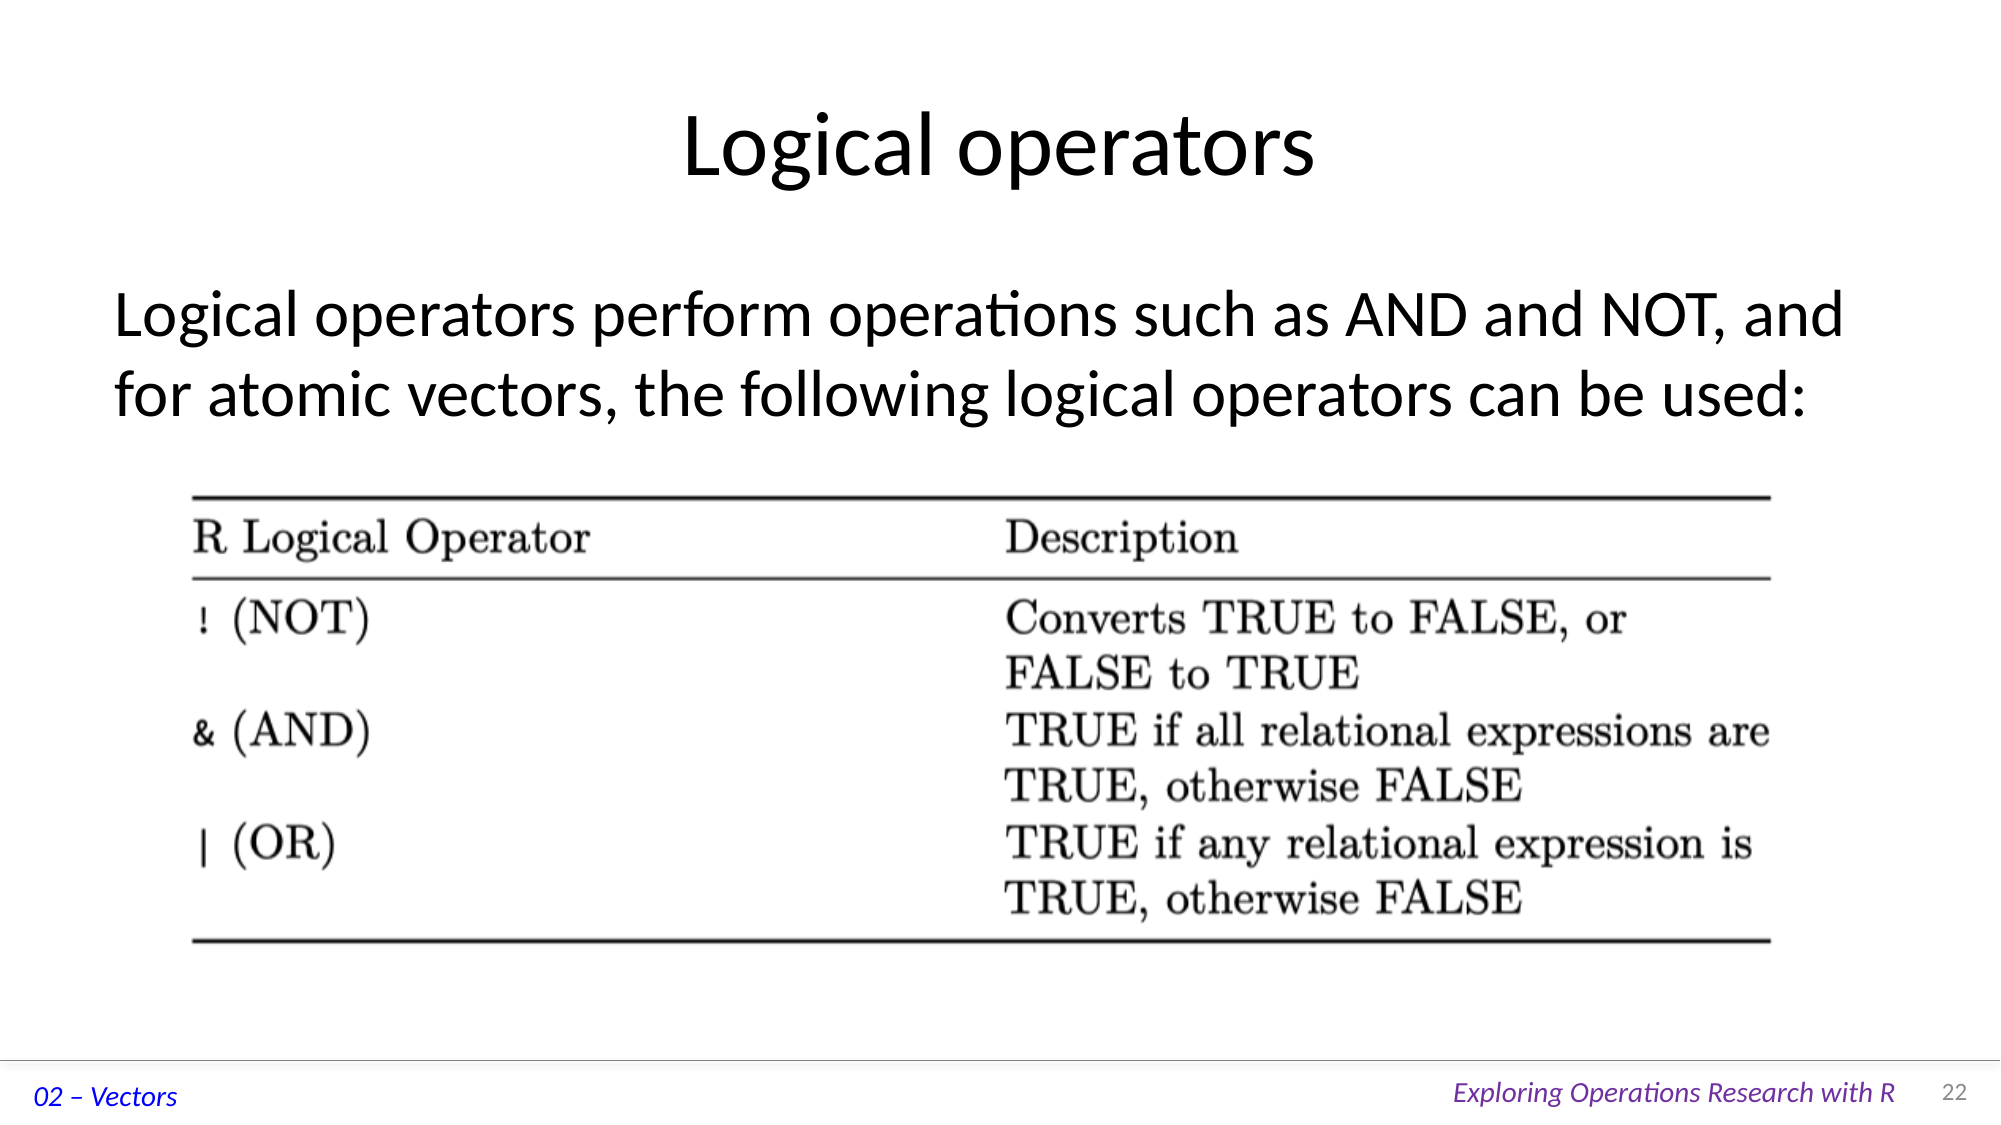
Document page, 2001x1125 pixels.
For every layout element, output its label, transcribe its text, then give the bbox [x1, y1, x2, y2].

title Logical operators [99, 45, 1900, 233]
slide_number 22 [1899, 1060, 1983, 1120]
picture [176, 486, 1793, 959]
list Logical operators perform operations such as AND and NOT, and for atomic vectors, the following logical operators can be used: [99, 262, 1900, 487]
